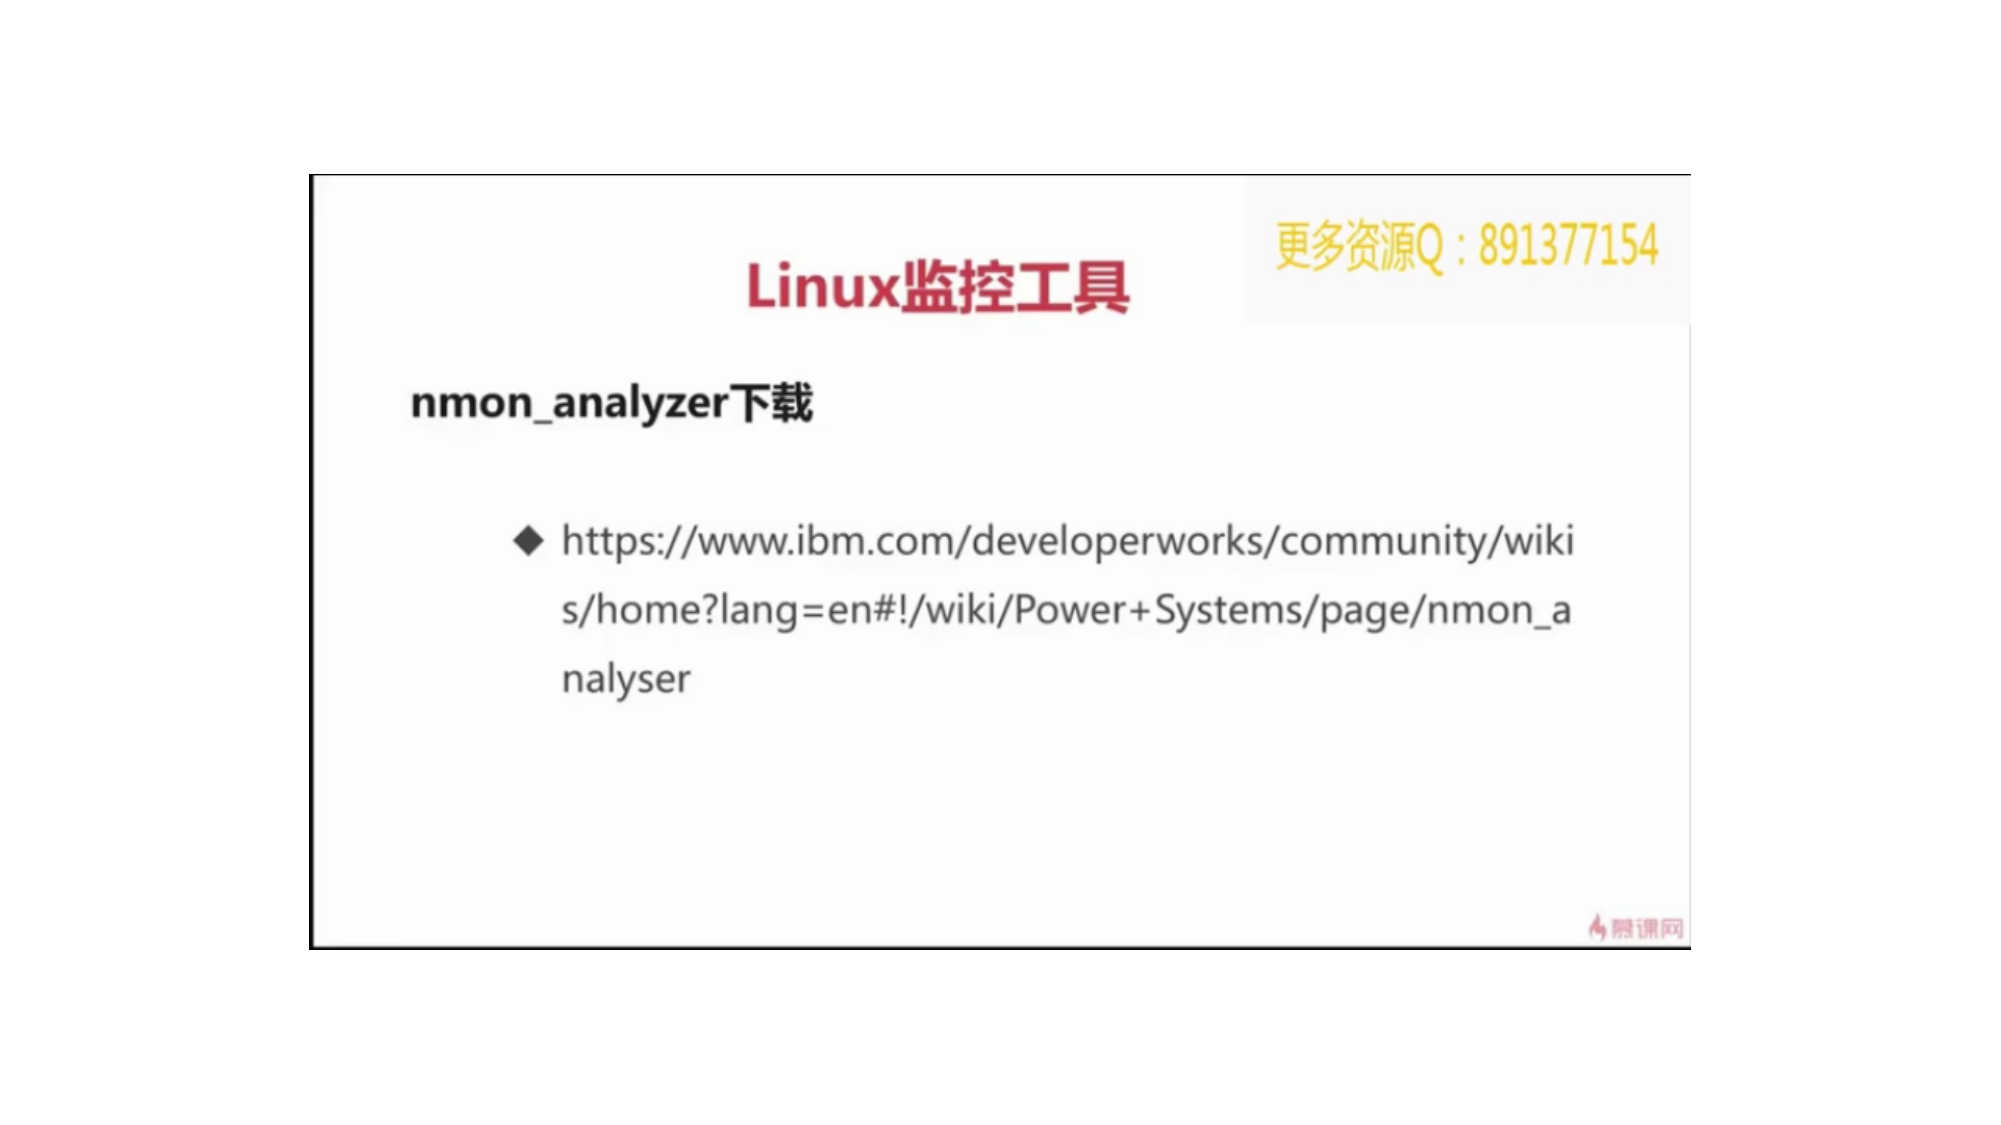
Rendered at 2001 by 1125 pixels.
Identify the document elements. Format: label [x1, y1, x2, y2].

picture [309, 174, 1691, 950]
